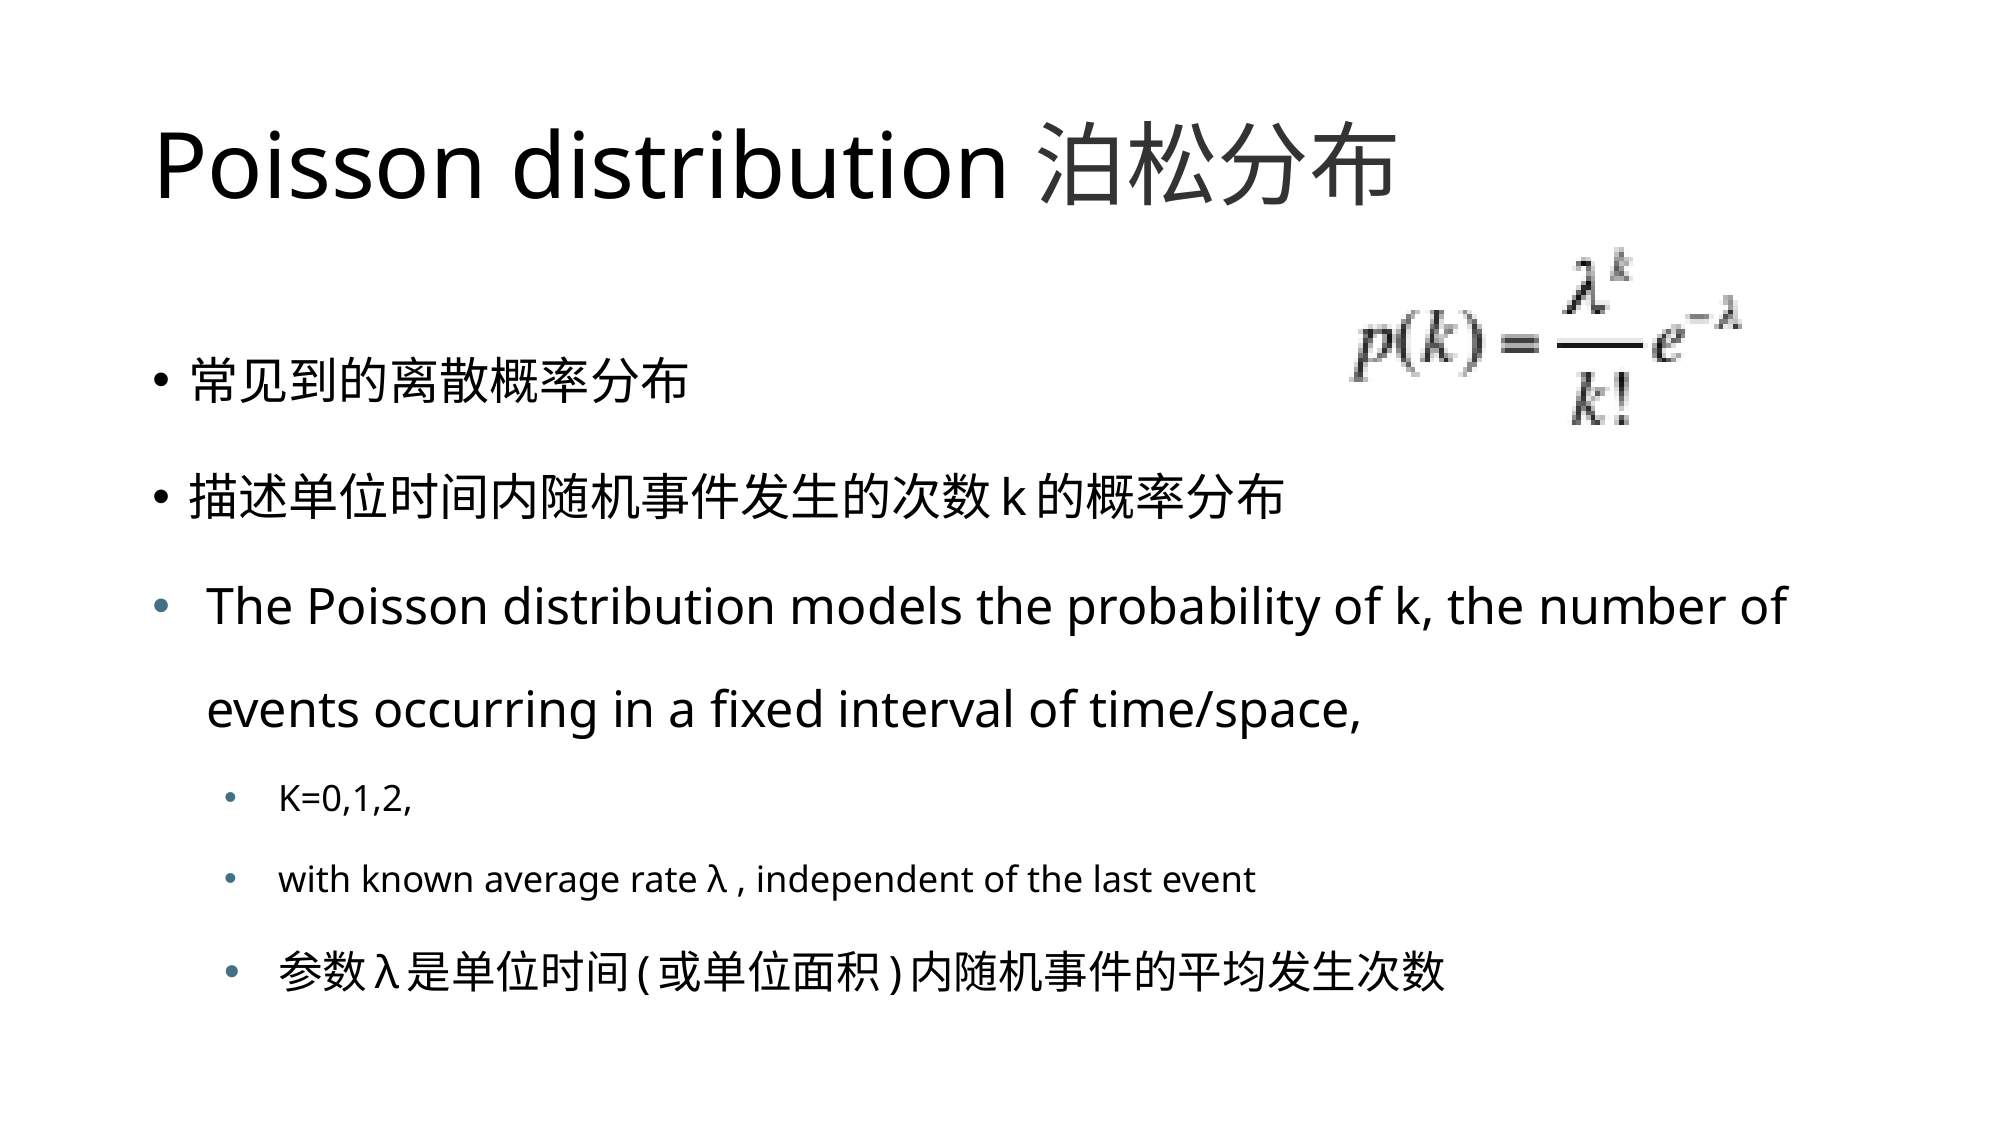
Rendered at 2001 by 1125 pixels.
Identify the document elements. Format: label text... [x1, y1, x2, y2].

title Poisson distribution泊松分布 [137, 59, 1863, 278]
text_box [1340, 233, 1748, 431]
list 常见到的离散概率分布 描述单位时间内随机事件发生的次数k的概率分布 The Poisson distribution models the probability of k, the number of events occurring in a fixed interval of time/space, K=0,1,2, with known average rate λ , independent of the last event 参数λ是单位时间(或单位面积)内随机事件的平均发生次数 [137, 299, 1863, 1014]
